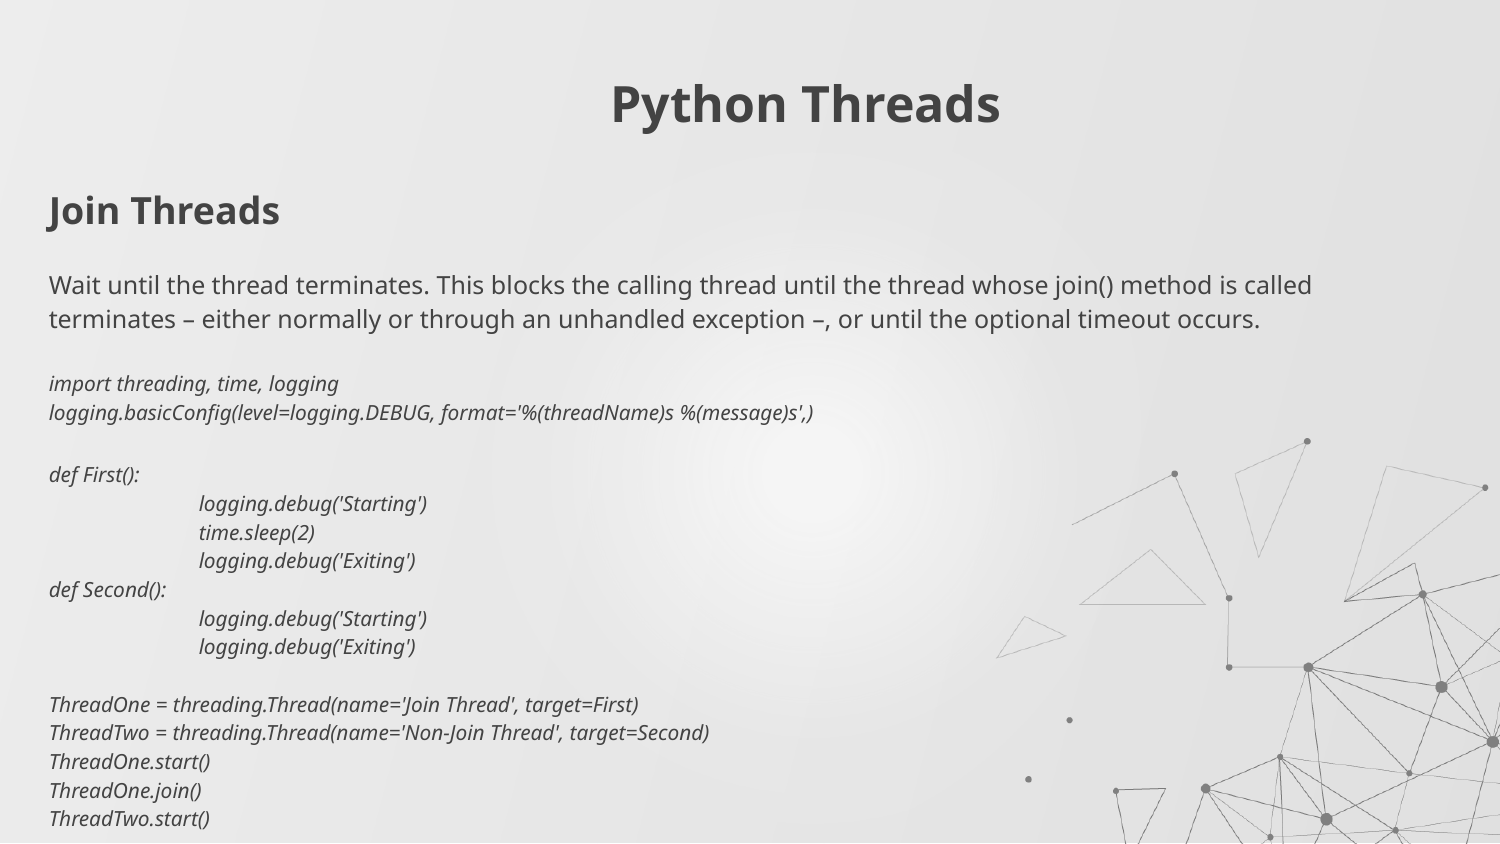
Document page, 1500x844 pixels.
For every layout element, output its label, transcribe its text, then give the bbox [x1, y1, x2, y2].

picture [0, 0, 1500, 844]
list Join Threads Wait until the thread terminates. This blocks the calling thread until the thread whose join() method is called terminates – either normally or through an unhandled exception –, or until the optional timeout occurs. import threading, time, logging logging.basicConfig(level=logging.DEBUG, format='%(threadName)s %(message)s',) def First(): logging.debug('Starting') time.sleep(2) logging.debug('Exiting') def Second(): logging.debug('Starting') logging.debug('Exiting') ThreadOne = threading.Thread(name='Join Thread', target=First) ThreadTwo = threading.Thread(name='Non-Join Thread', target=Second) ThreadOne.start() ThreadOne.join() ThreadTwo.start() [33, 165, 1452, 831]
title Python Threads [322, 57, 1290, 160]
